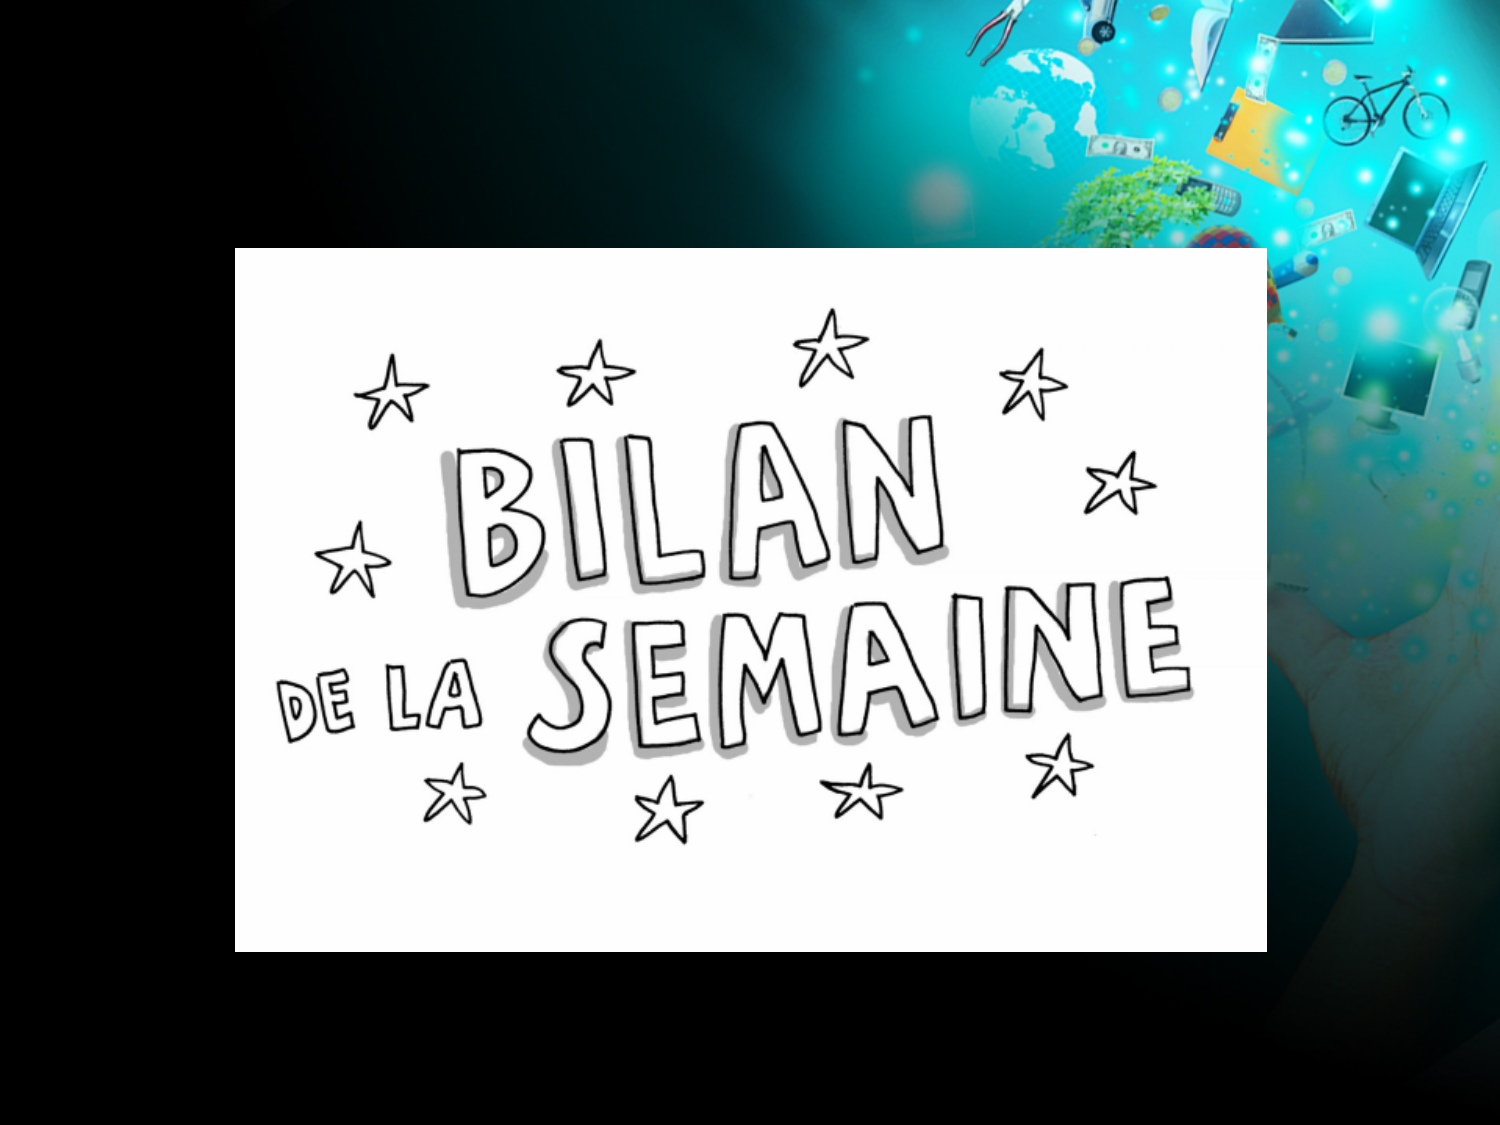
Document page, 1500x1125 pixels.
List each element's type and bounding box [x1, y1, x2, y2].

text_box [74, 45, 1425, 232]
picture [0, 0, 1500, 1125]
